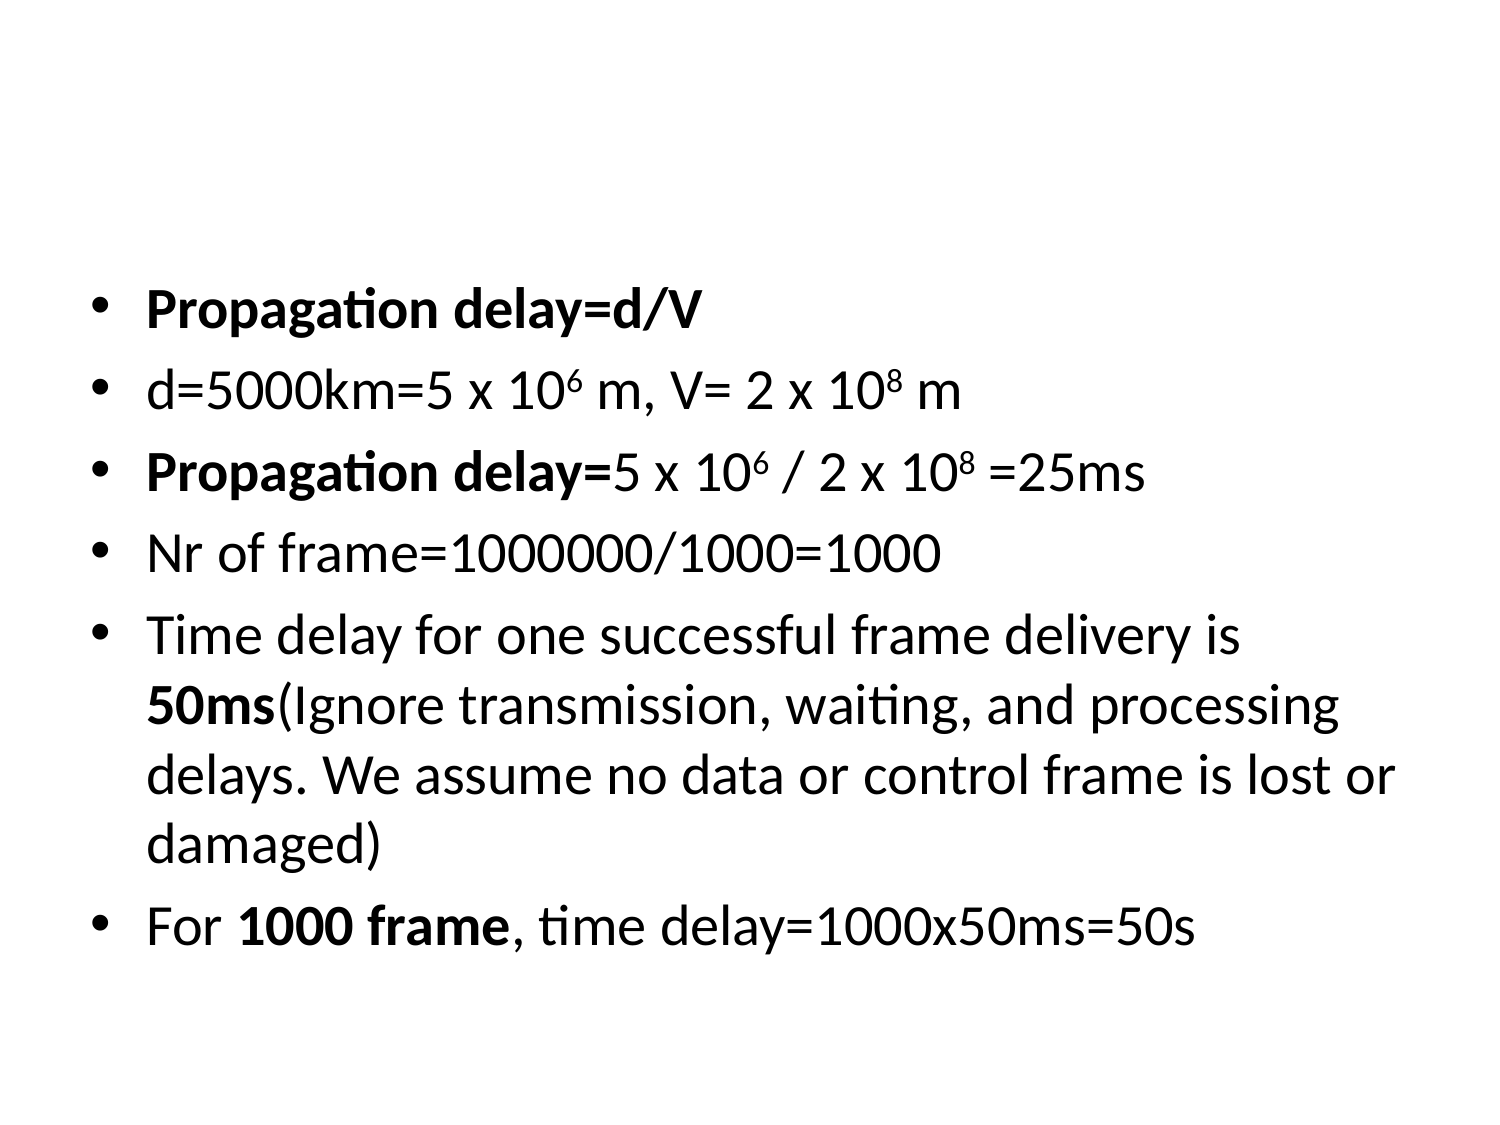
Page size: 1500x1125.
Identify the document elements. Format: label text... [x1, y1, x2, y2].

list Propagation delay=d/V d=5000km=5 x 106 m, V= 2 x 108 m Propagation delay=5 x 106 / 2 x 108 =25ms Nr of frame=1000000/1000=1000 Time delay for one successful frame delivery is 50ms(Ignore transmission, waiting, and processing delays. We assume no data or control frame is lost or damaged) For 1000 frame, time delay=1000x50ms=50s [75, 262, 1425, 1005]
